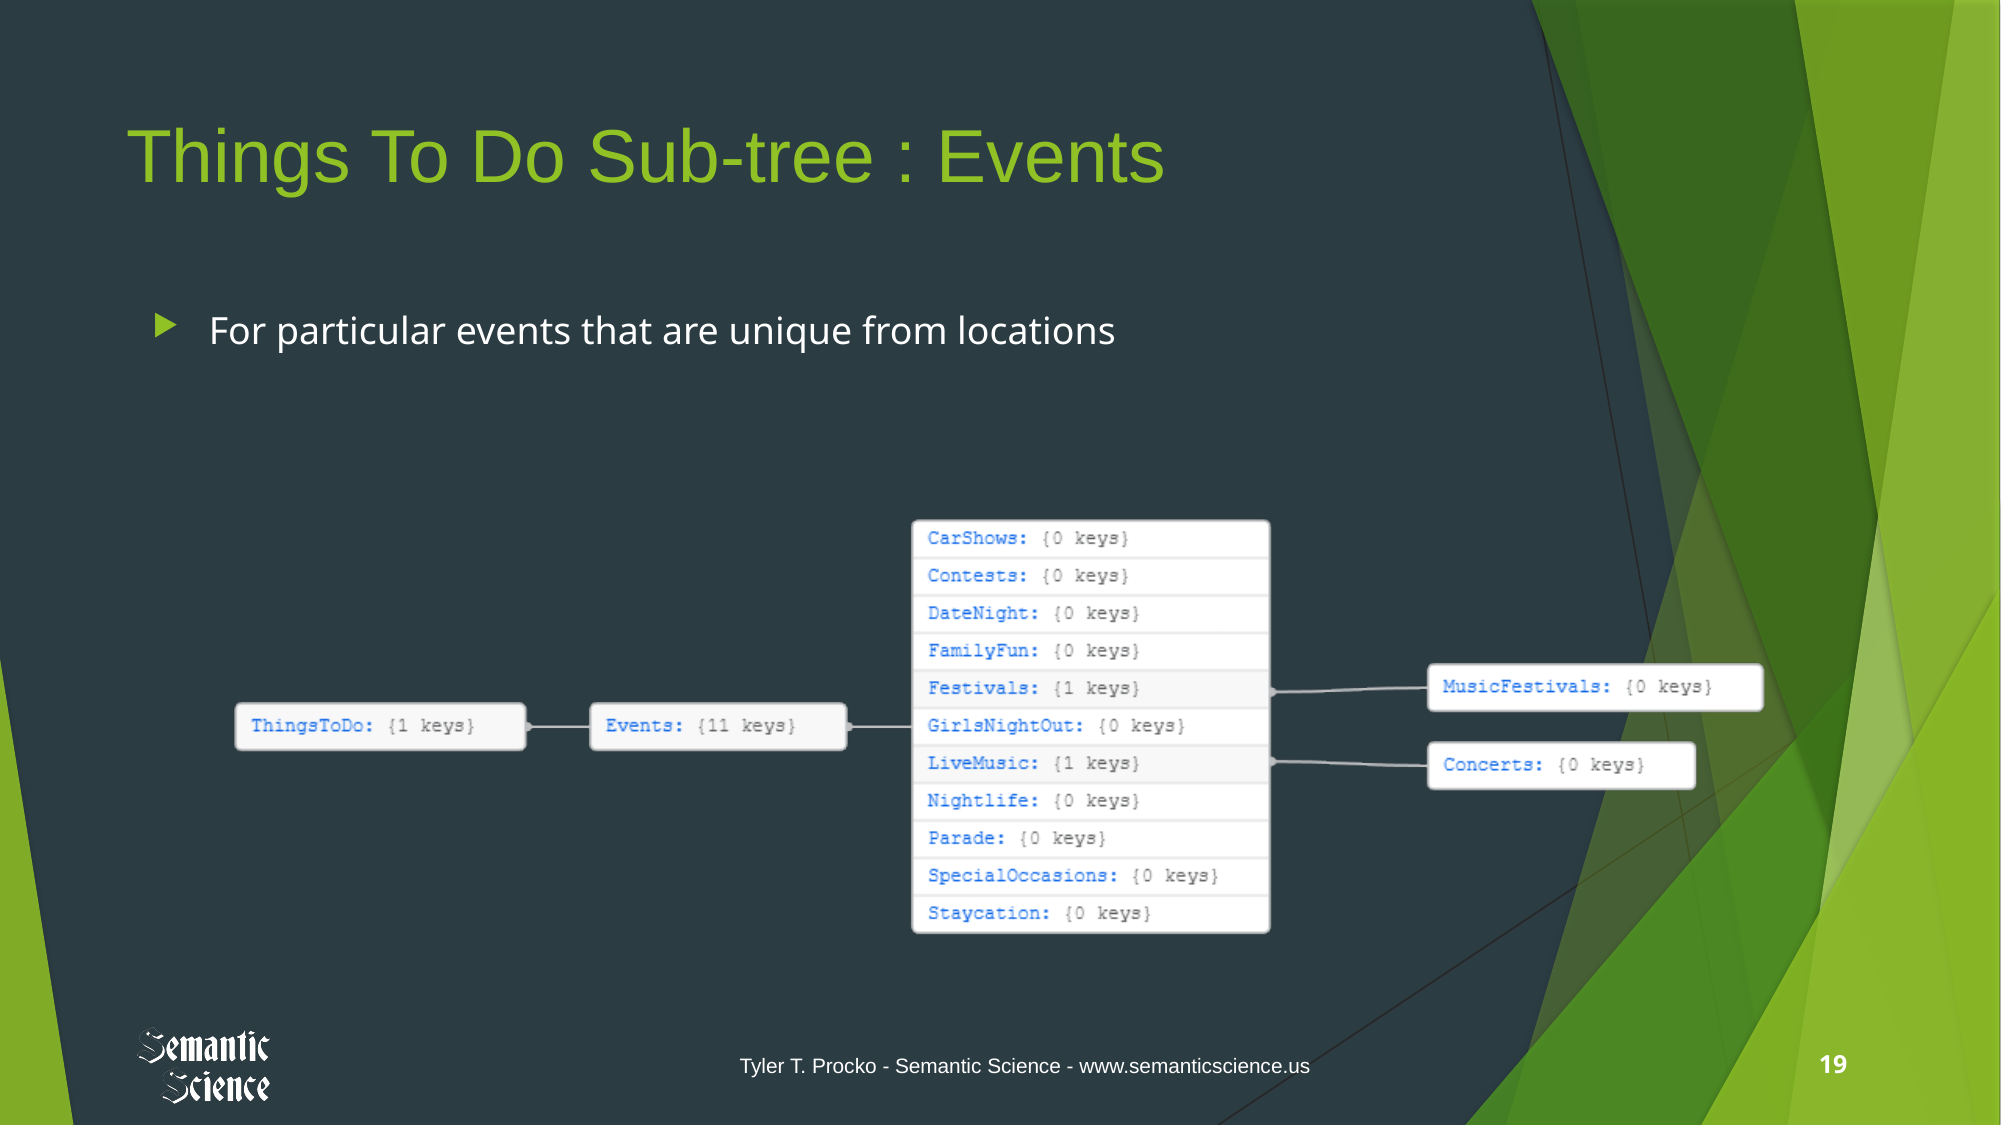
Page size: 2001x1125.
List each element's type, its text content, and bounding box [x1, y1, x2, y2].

title Things To Do Sub-tree : Events [111, 99, 1522, 317]
list For particular events that are unique from locations [137, 299, 1863, 910]
footer Tyler T. Procko - Semantic Science - www.semanticscience.us [724, 1035, 1466, 1096]
picture [216, 501, 1784, 953]
slide_number 19 [1738, 1035, 1863, 1096]
picture [136, 1026, 270, 1104]
